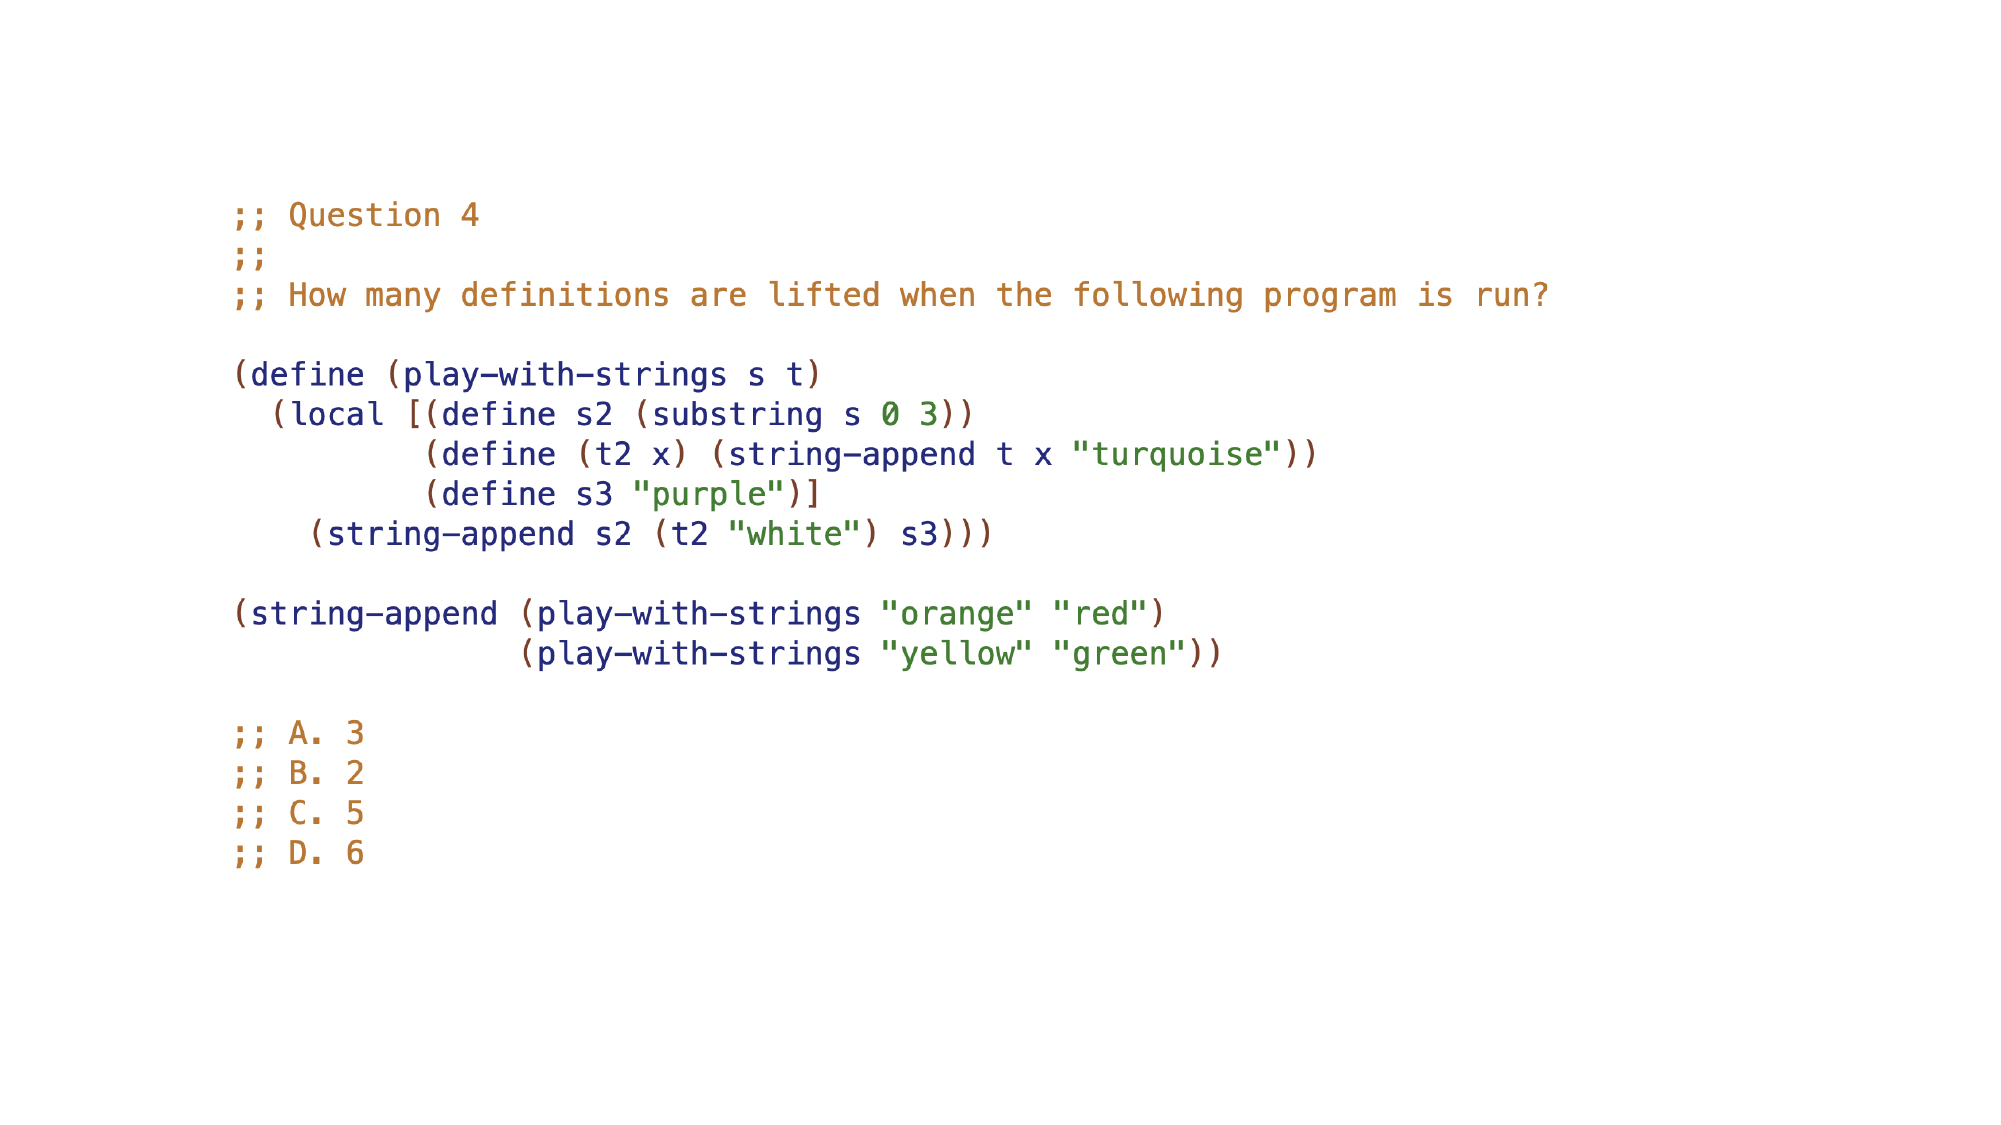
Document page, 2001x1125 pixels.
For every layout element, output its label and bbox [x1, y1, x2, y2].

picture [226, 189, 1774, 884]
